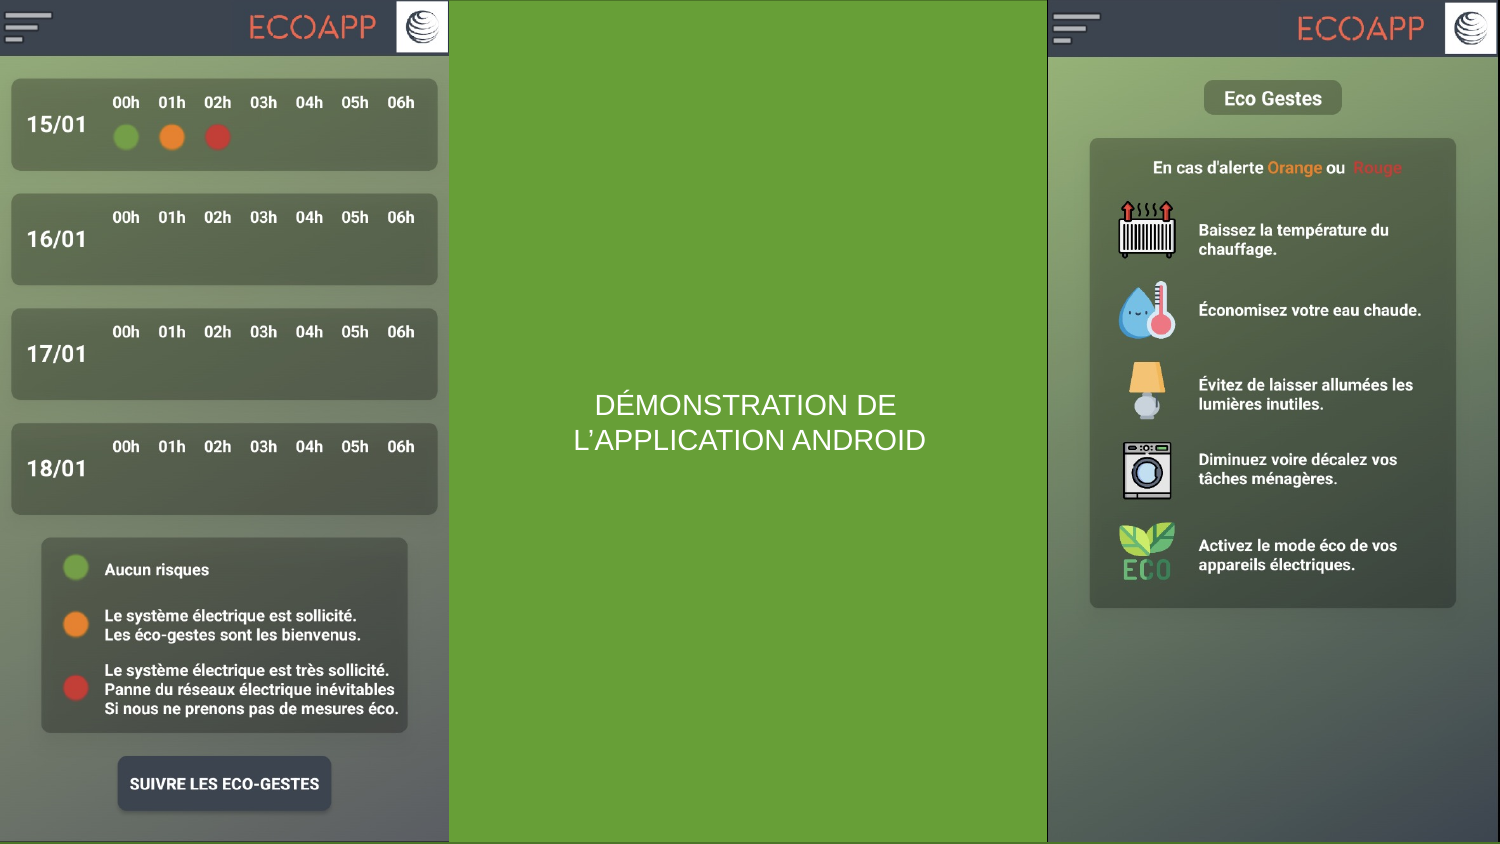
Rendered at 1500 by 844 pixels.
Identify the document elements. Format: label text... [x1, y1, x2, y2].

text_box DÉMONSTRATION DE L’APPLICATION ANDROID [449, 0, 1045, 844]
picture [0, 0, 449, 842]
picture [1047, 0, 1500, 842]
